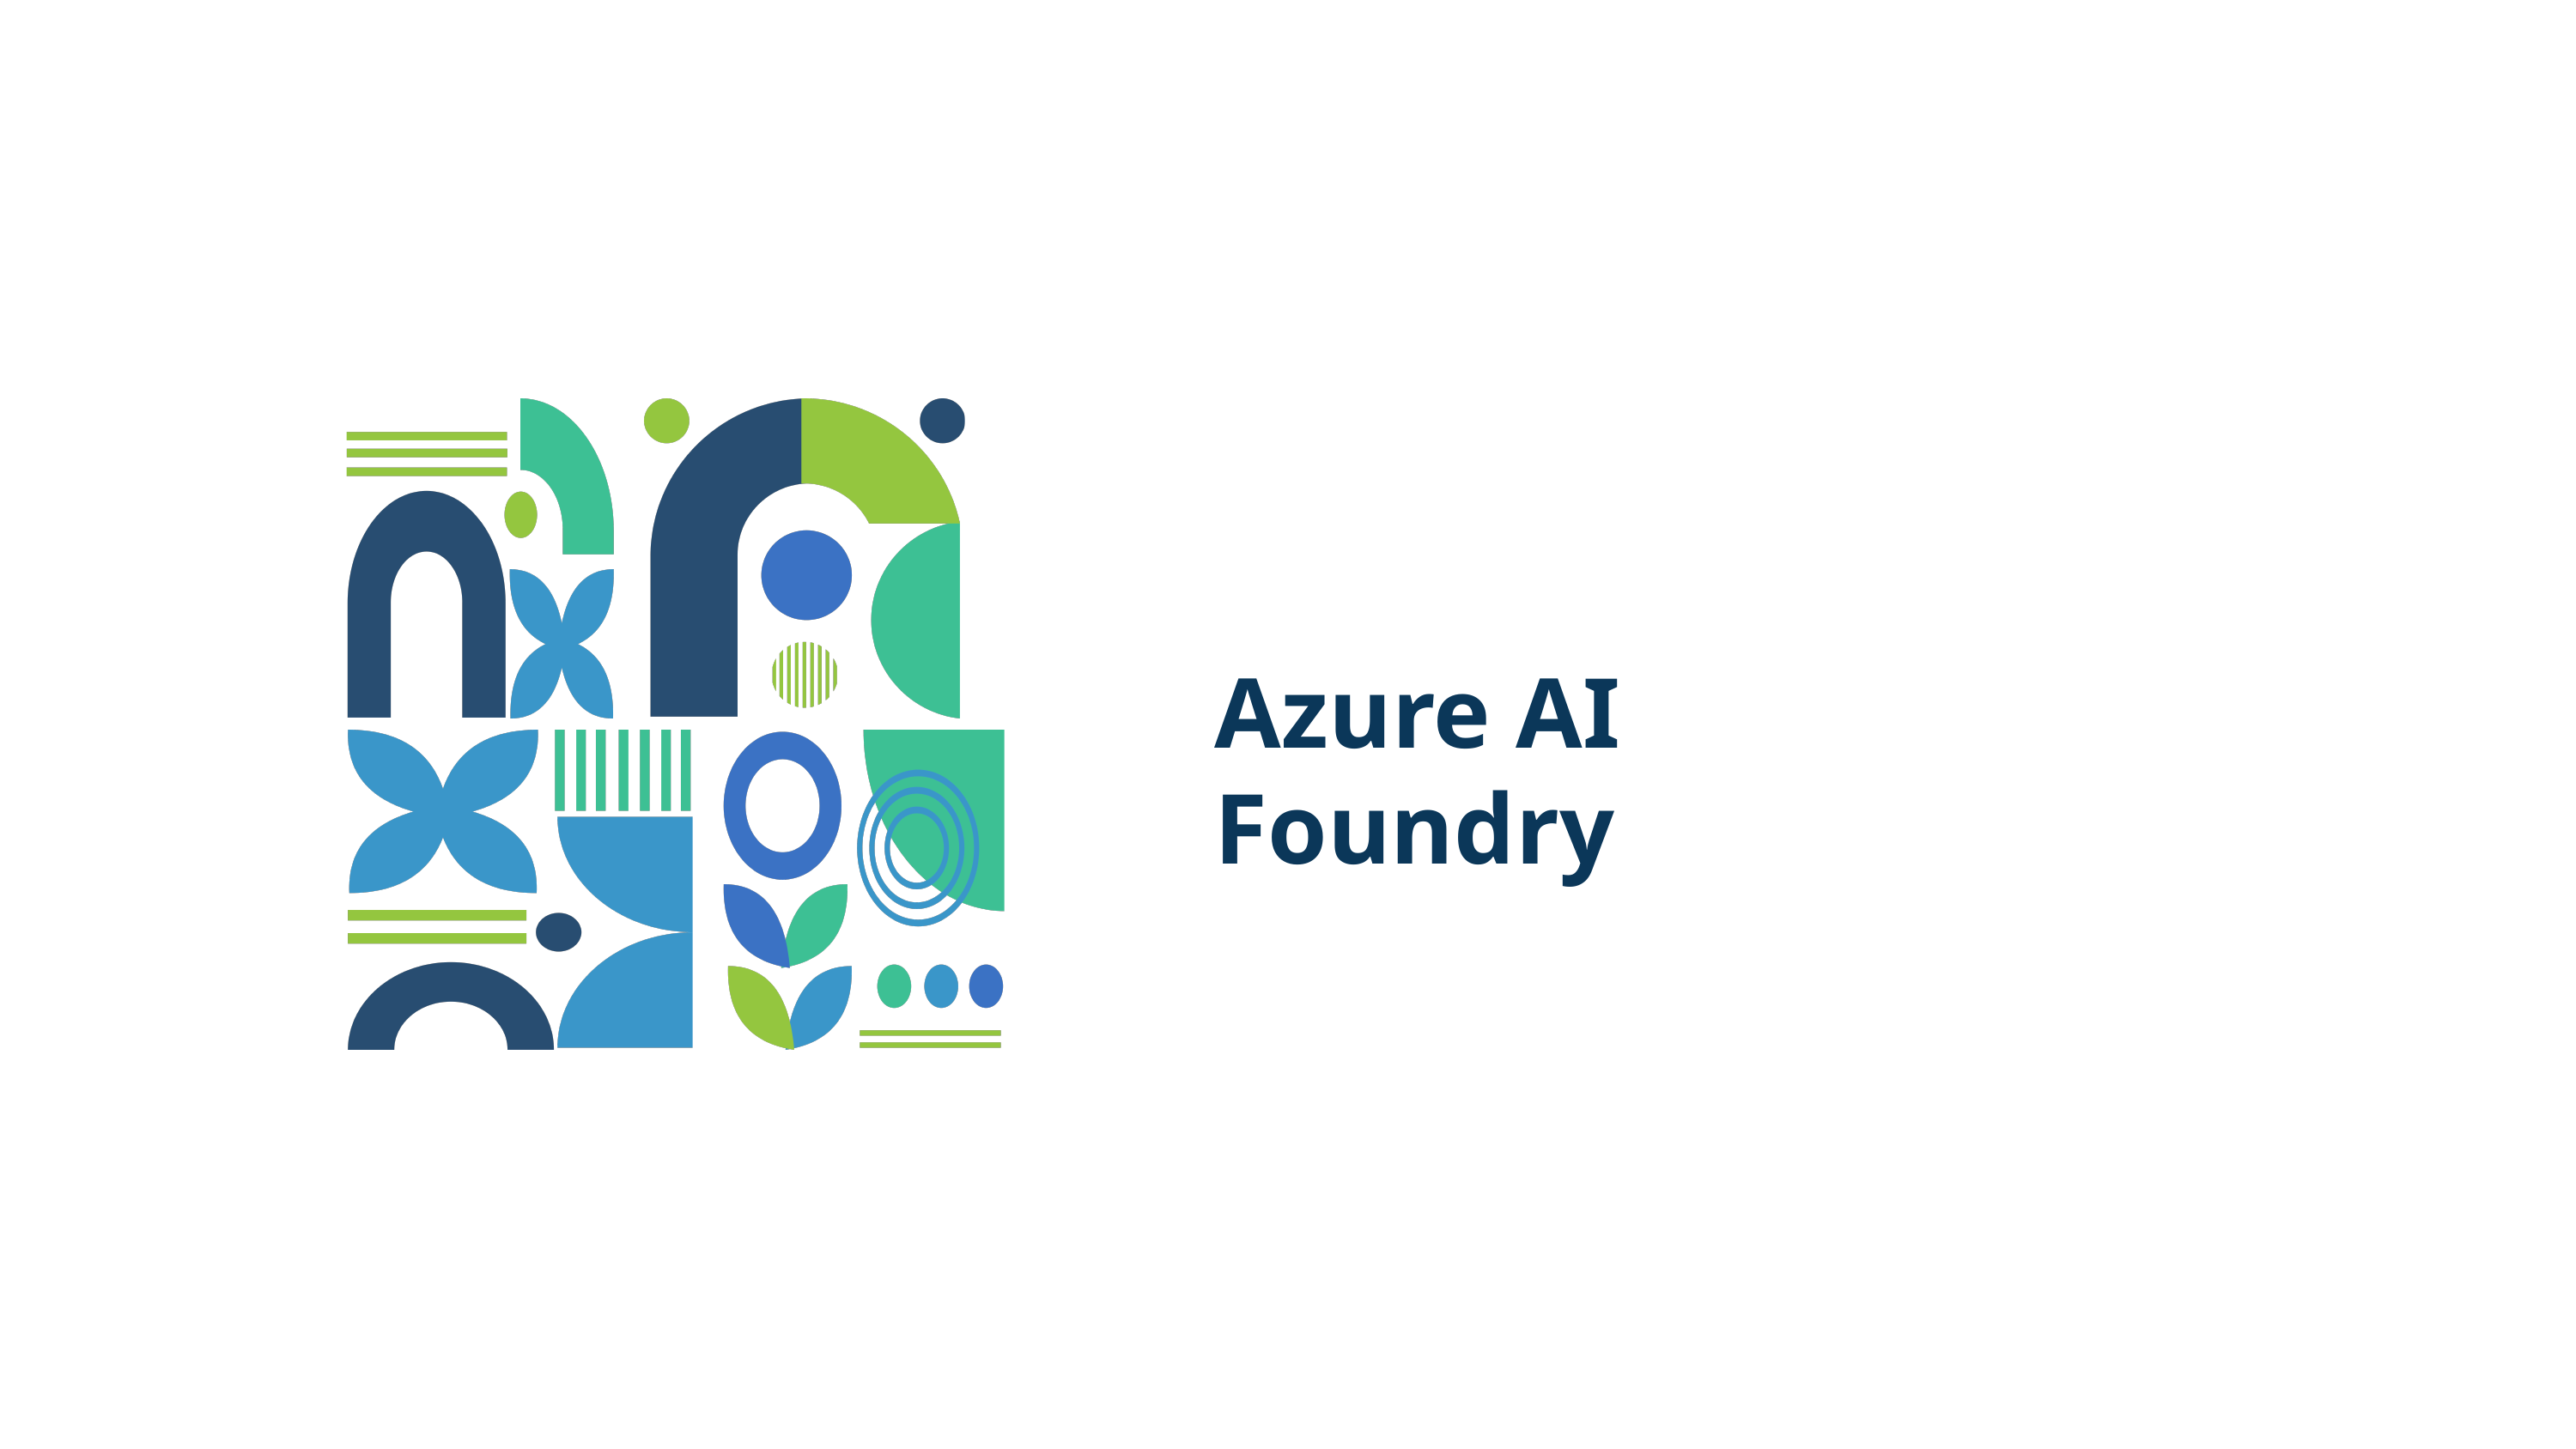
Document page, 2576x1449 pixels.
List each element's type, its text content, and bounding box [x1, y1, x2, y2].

picture [722, 730, 1005, 1050]
picture [346, 398, 615, 718]
picture [644, 398, 965, 718]
title Azure AI Foundry [1202, 646, 2021, 803]
picture [346, 730, 693, 1050]
